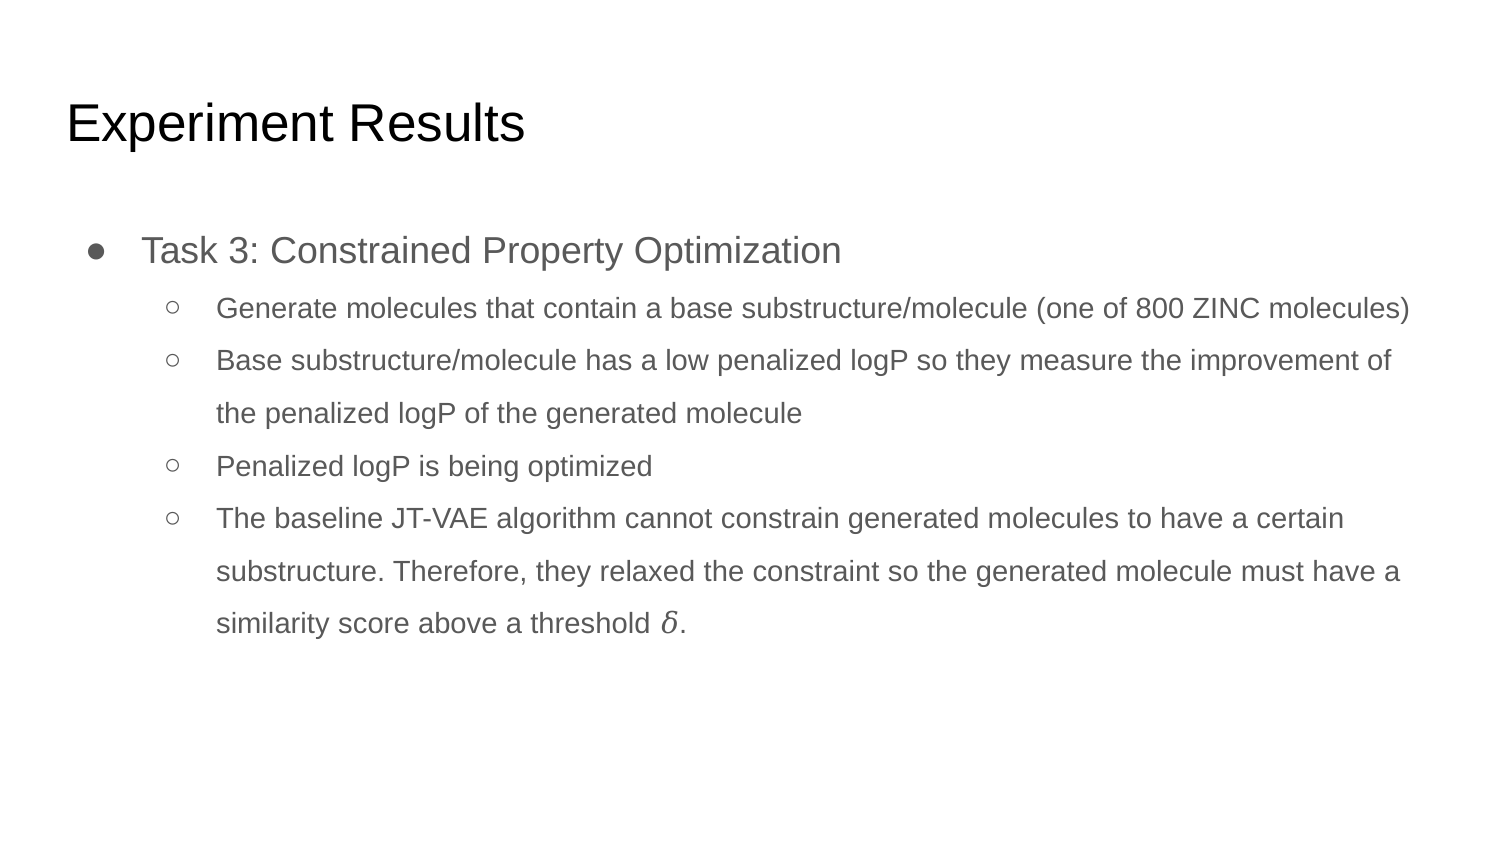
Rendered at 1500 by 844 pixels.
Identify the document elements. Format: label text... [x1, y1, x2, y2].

title Experiment Results [51, 72, 1449, 167]
list Task 3: Constrained Property Optimization Generate molecules that contain a base substructure/molecule (one of 800 ZINC molecules) Base substructure/molecule has a low penalized logP so they measure the improvement of the penalized logP of the generated molecule Penalized logP is being optimized The baseline JT-VAE algorithm cannot constrain generated molecules to have a certain substructure. Therefore, they relaxed the constraint so the generated molecule must have a similarity score above a threshold 𝛿. [51, 189, 1449, 750]
